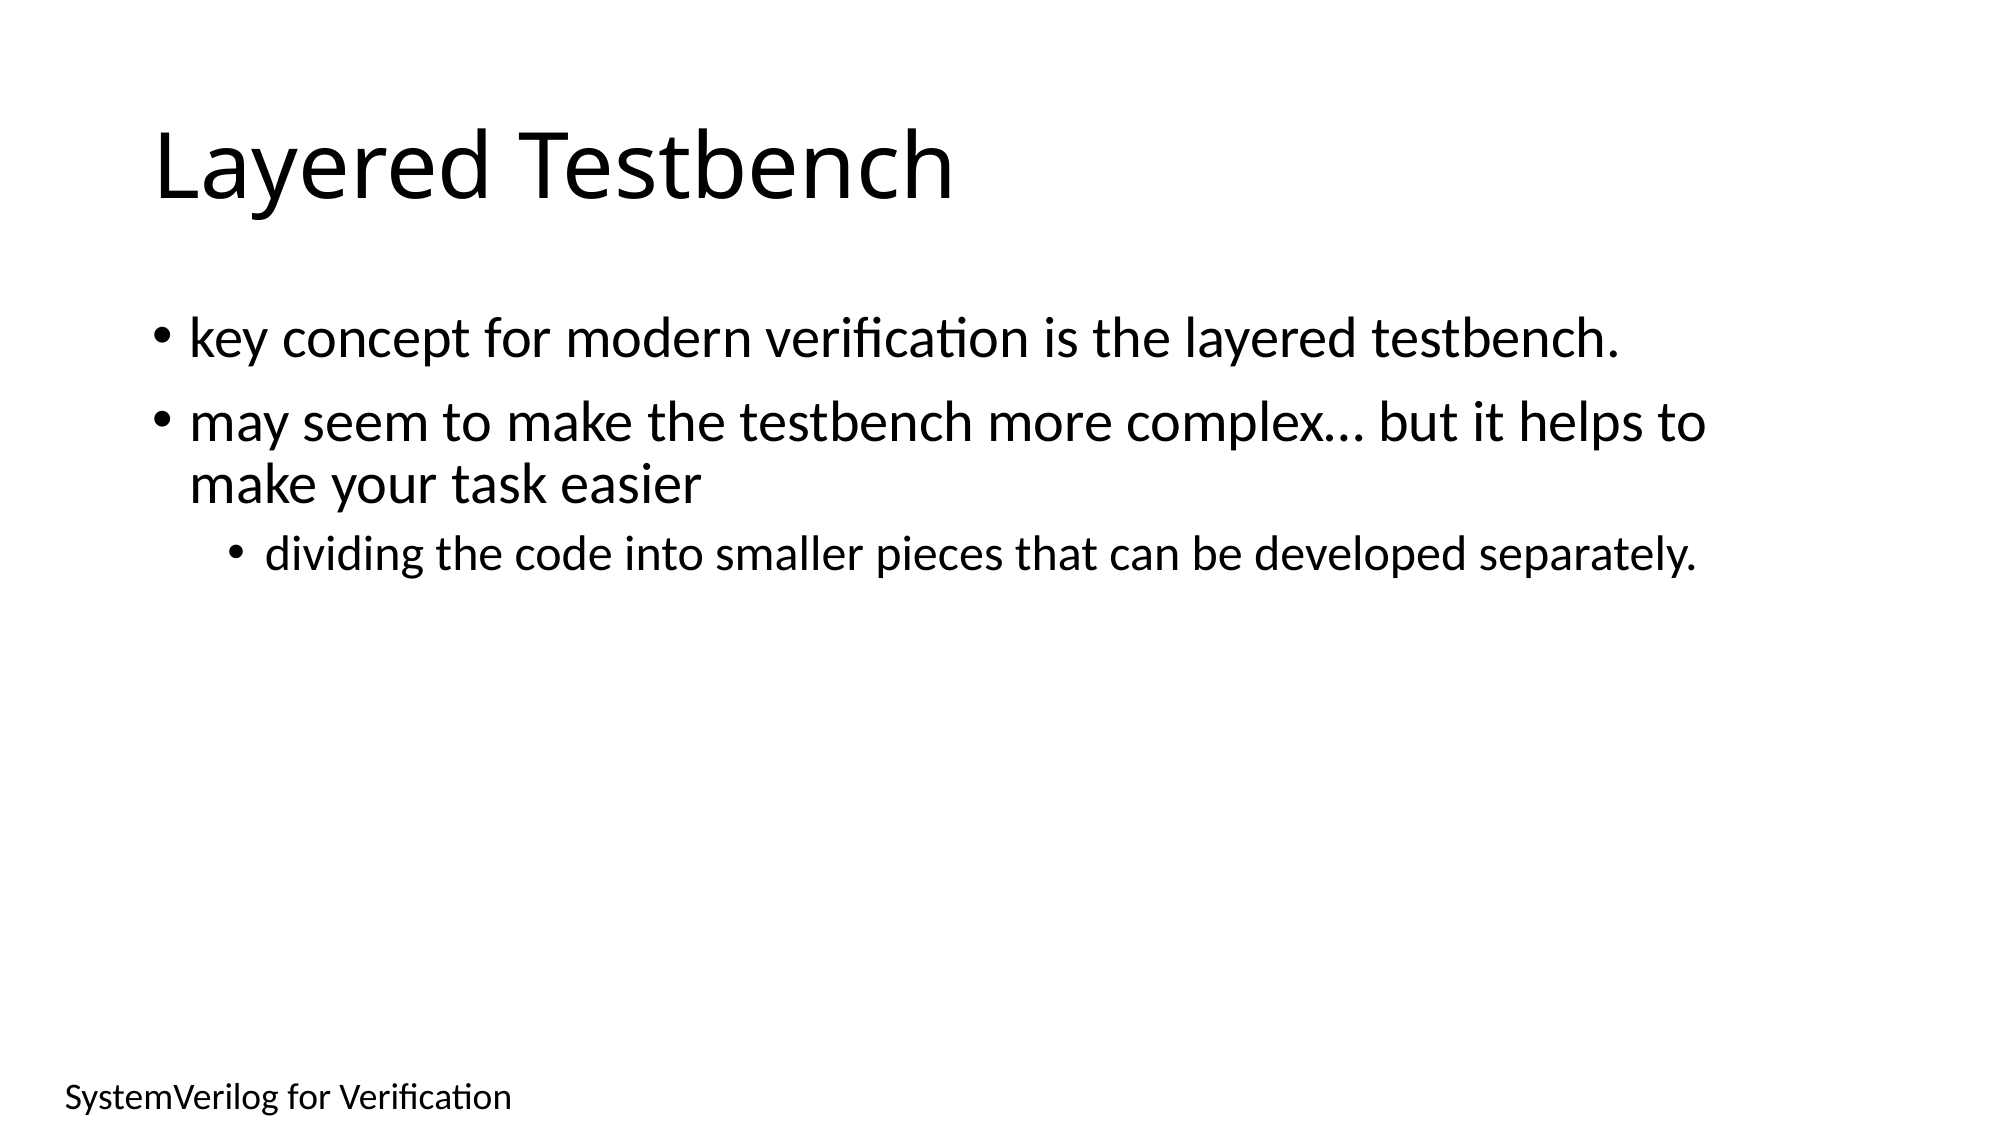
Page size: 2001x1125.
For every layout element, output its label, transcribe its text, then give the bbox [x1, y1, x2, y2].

text_box SystemVerilog for Verification [50, 1064, 1050, 1125]
list key concept for modern verification is the layered testbench. may seem to make the testbench more complex… but it helps to make your task easier dividing the code into smaller pieces that can be developed separately. [137, 299, 1863, 1014]
title Layered Testbench [137, 59, 1863, 278]
